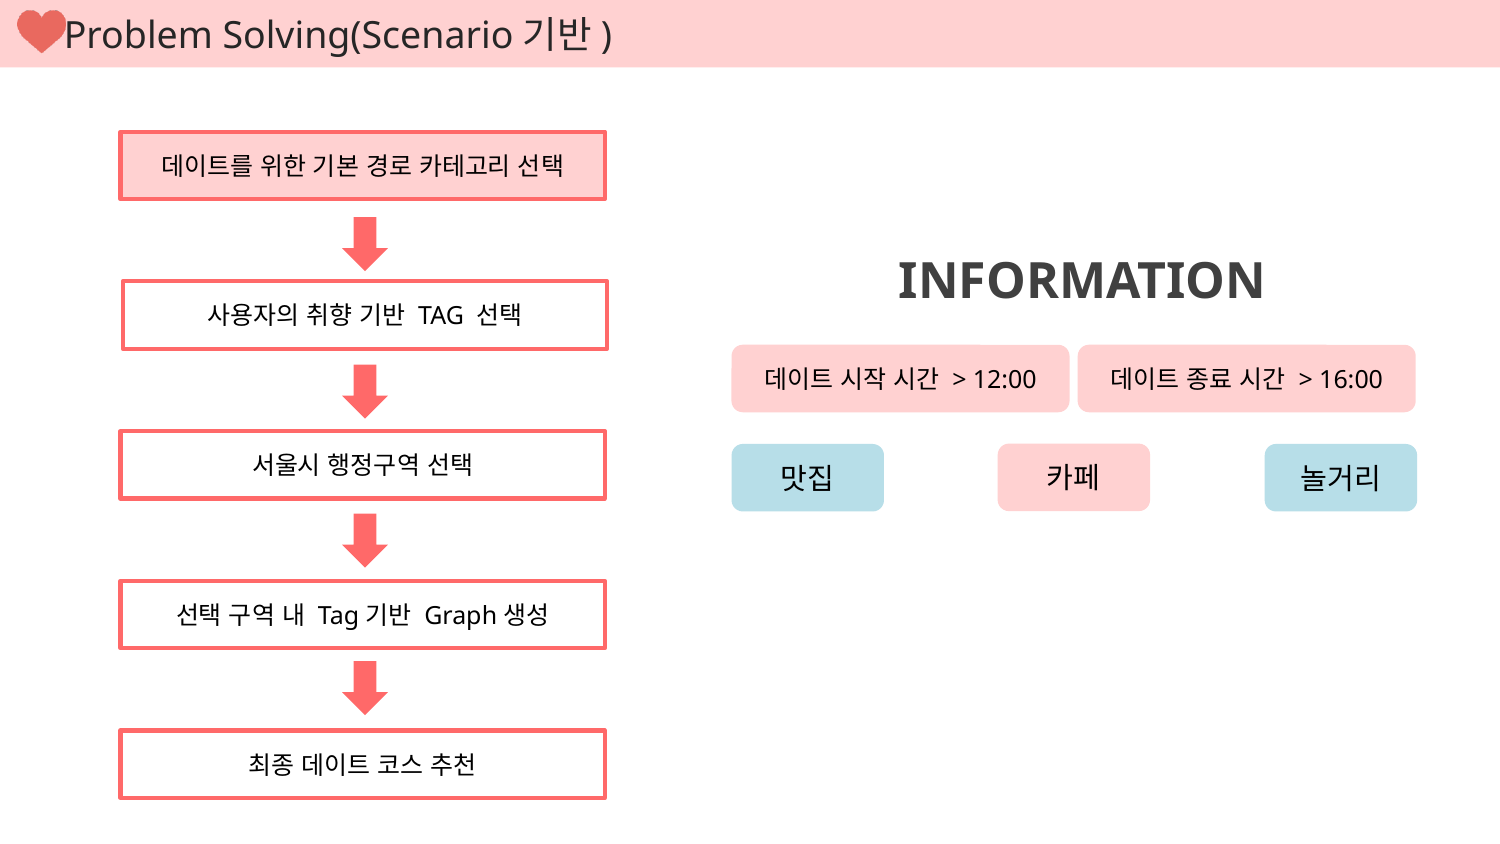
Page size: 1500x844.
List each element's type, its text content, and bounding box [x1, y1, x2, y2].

text_box [340, 215, 390, 274]
text_box 놀거리 [1262, 441, 1420, 514]
text_box 데이트 시작 시간 > 12:00 [729, 342, 1072, 415]
text_box 맛집 [729, 441, 887, 514]
text_box 데이트를 위한 기본 경로 카테고리 선택 [118, 130, 607, 201]
text_box [340, 362, 390, 421]
text_box 데이트 종료 시간 > 16:00 [1075, 342, 1418, 415]
text_box 카페 [995, 441, 1153, 514]
text_box [0, 0, 1500, 70]
text_box 선택 구역 내 Tag기반 Graph생성 [118, 579, 607, 650]
text_box 최종 데이트 코스 추천 [118, 728, 607, 800]
text_box [340, 659, 390, 718]
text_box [17, 3, 616, 65]
text_box [340, 511, 390, 570]
text_box 서울시 행정구역 선택 [118, 429, 607, 501]
text_box INFORMATION [883, 240, 1289, 316]
text_box 사용자의 취향 기반 TAG 선택 [121, 279, 609, 351]
